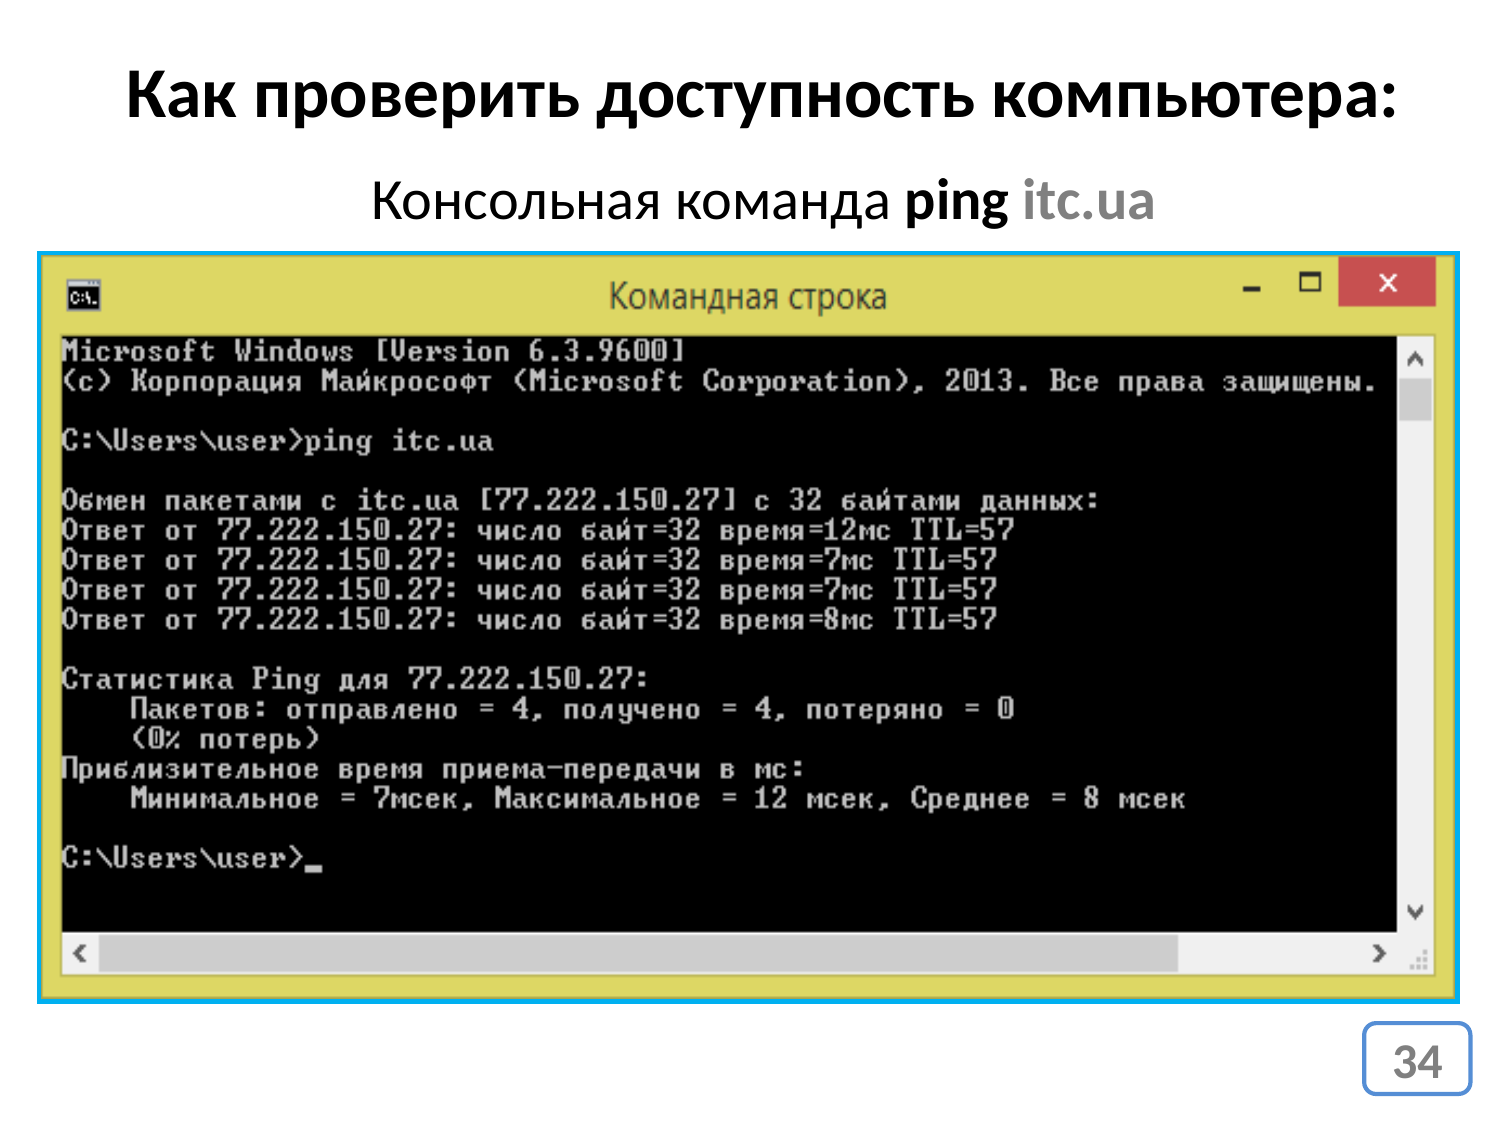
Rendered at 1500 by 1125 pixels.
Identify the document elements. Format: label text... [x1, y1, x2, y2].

picture [42, 256, 1454, 998]
text_box Консольная команда ping itc.ua [88, 148, 1439, 244]
text_box Как проверить доступность компьютера: [88, 30, 1439, 147]
text_box 34 [1362, 1021, 1473, 1097]
